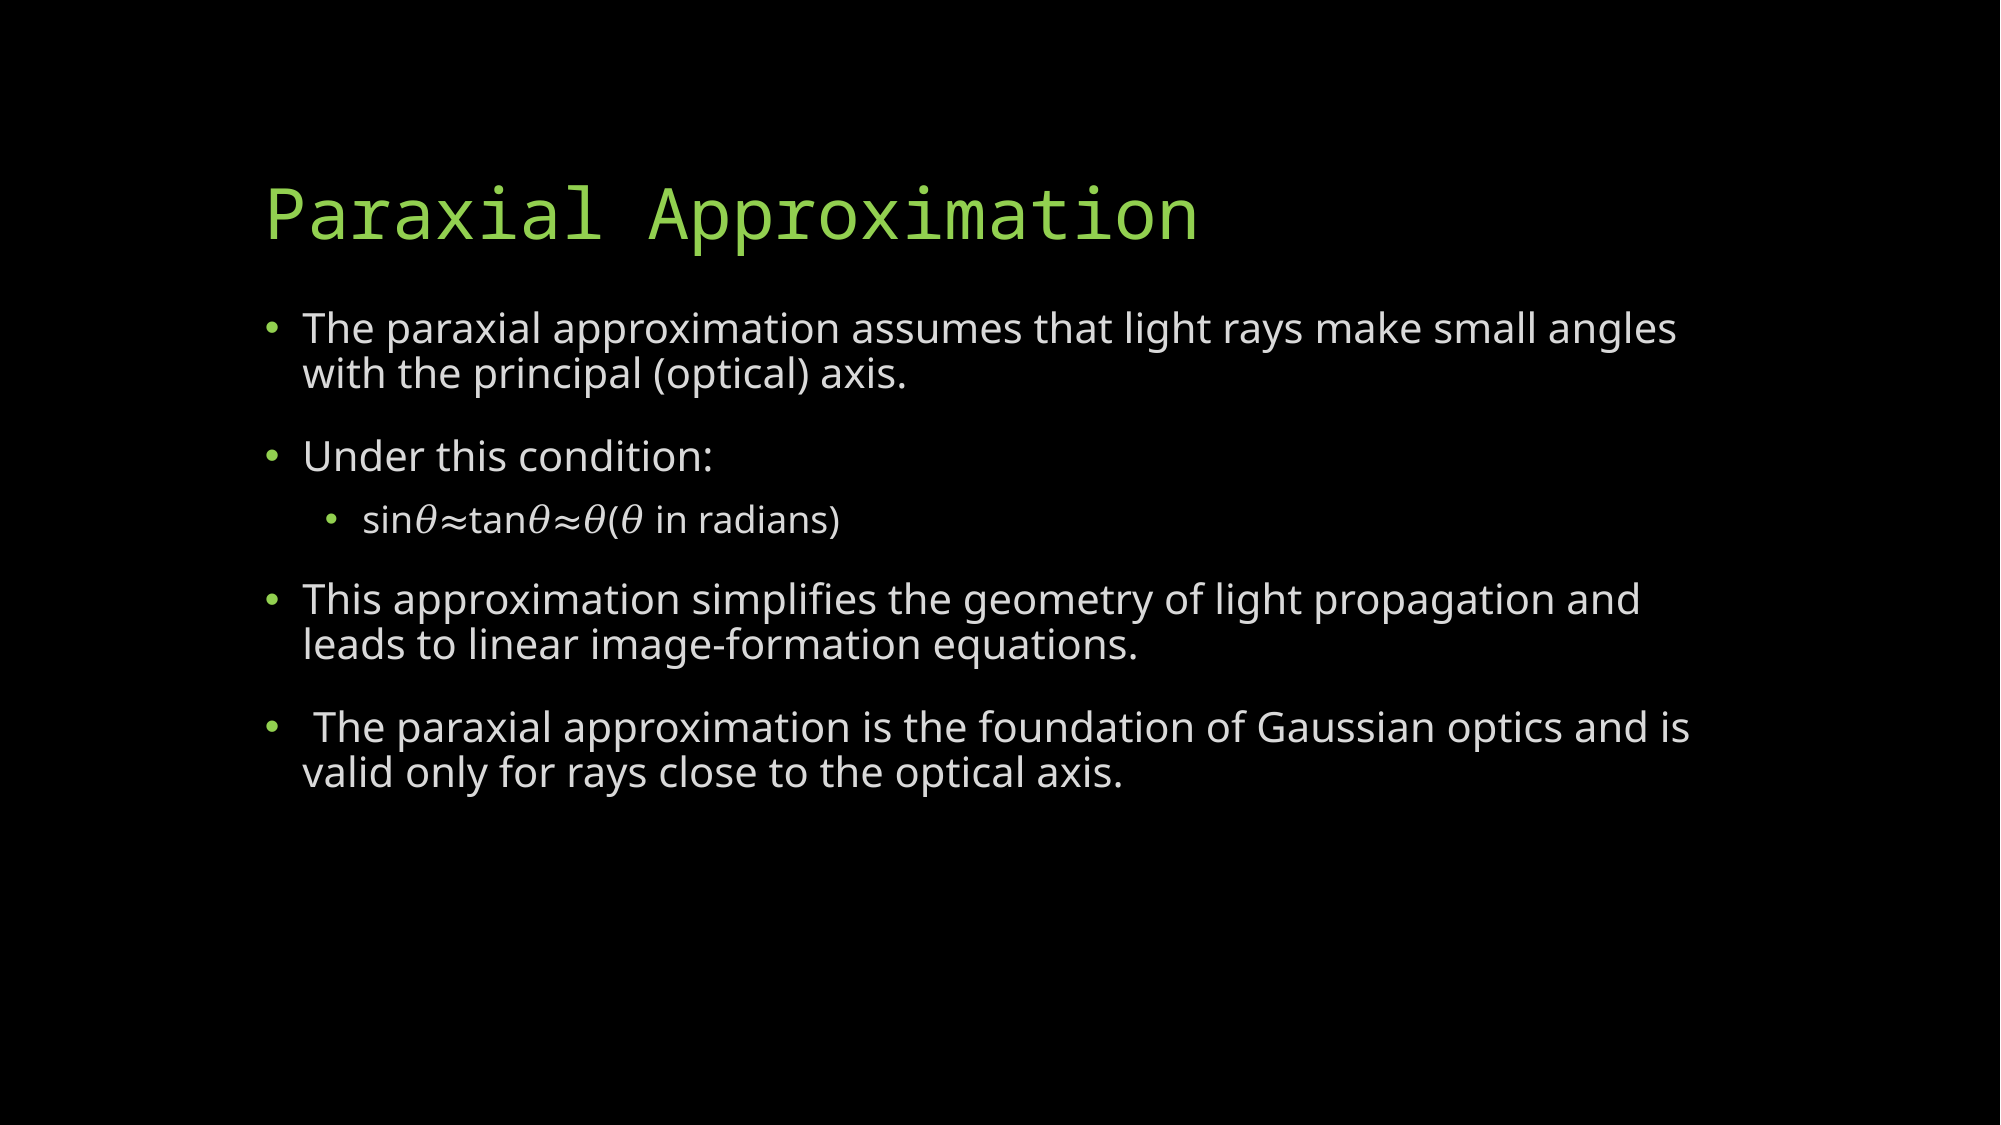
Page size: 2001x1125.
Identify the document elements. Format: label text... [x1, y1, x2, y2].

list The paraxial approximation assumes that light rays make small angles with the principal (optical) axis. Under this condition: sin⁡𝜃≈tan⁡𝜃≈𝜃(𝜃 in radians) This approximation simplifies the geometry of light propagation and leads to linear image-formation equations. The paraxial approximation is the foundation of Gaussian optics and is valid only for rays close to the optical axis. [249, 299, 1750, 1000]
title Paraxial Approximation [249, 75, 1750, 263]
